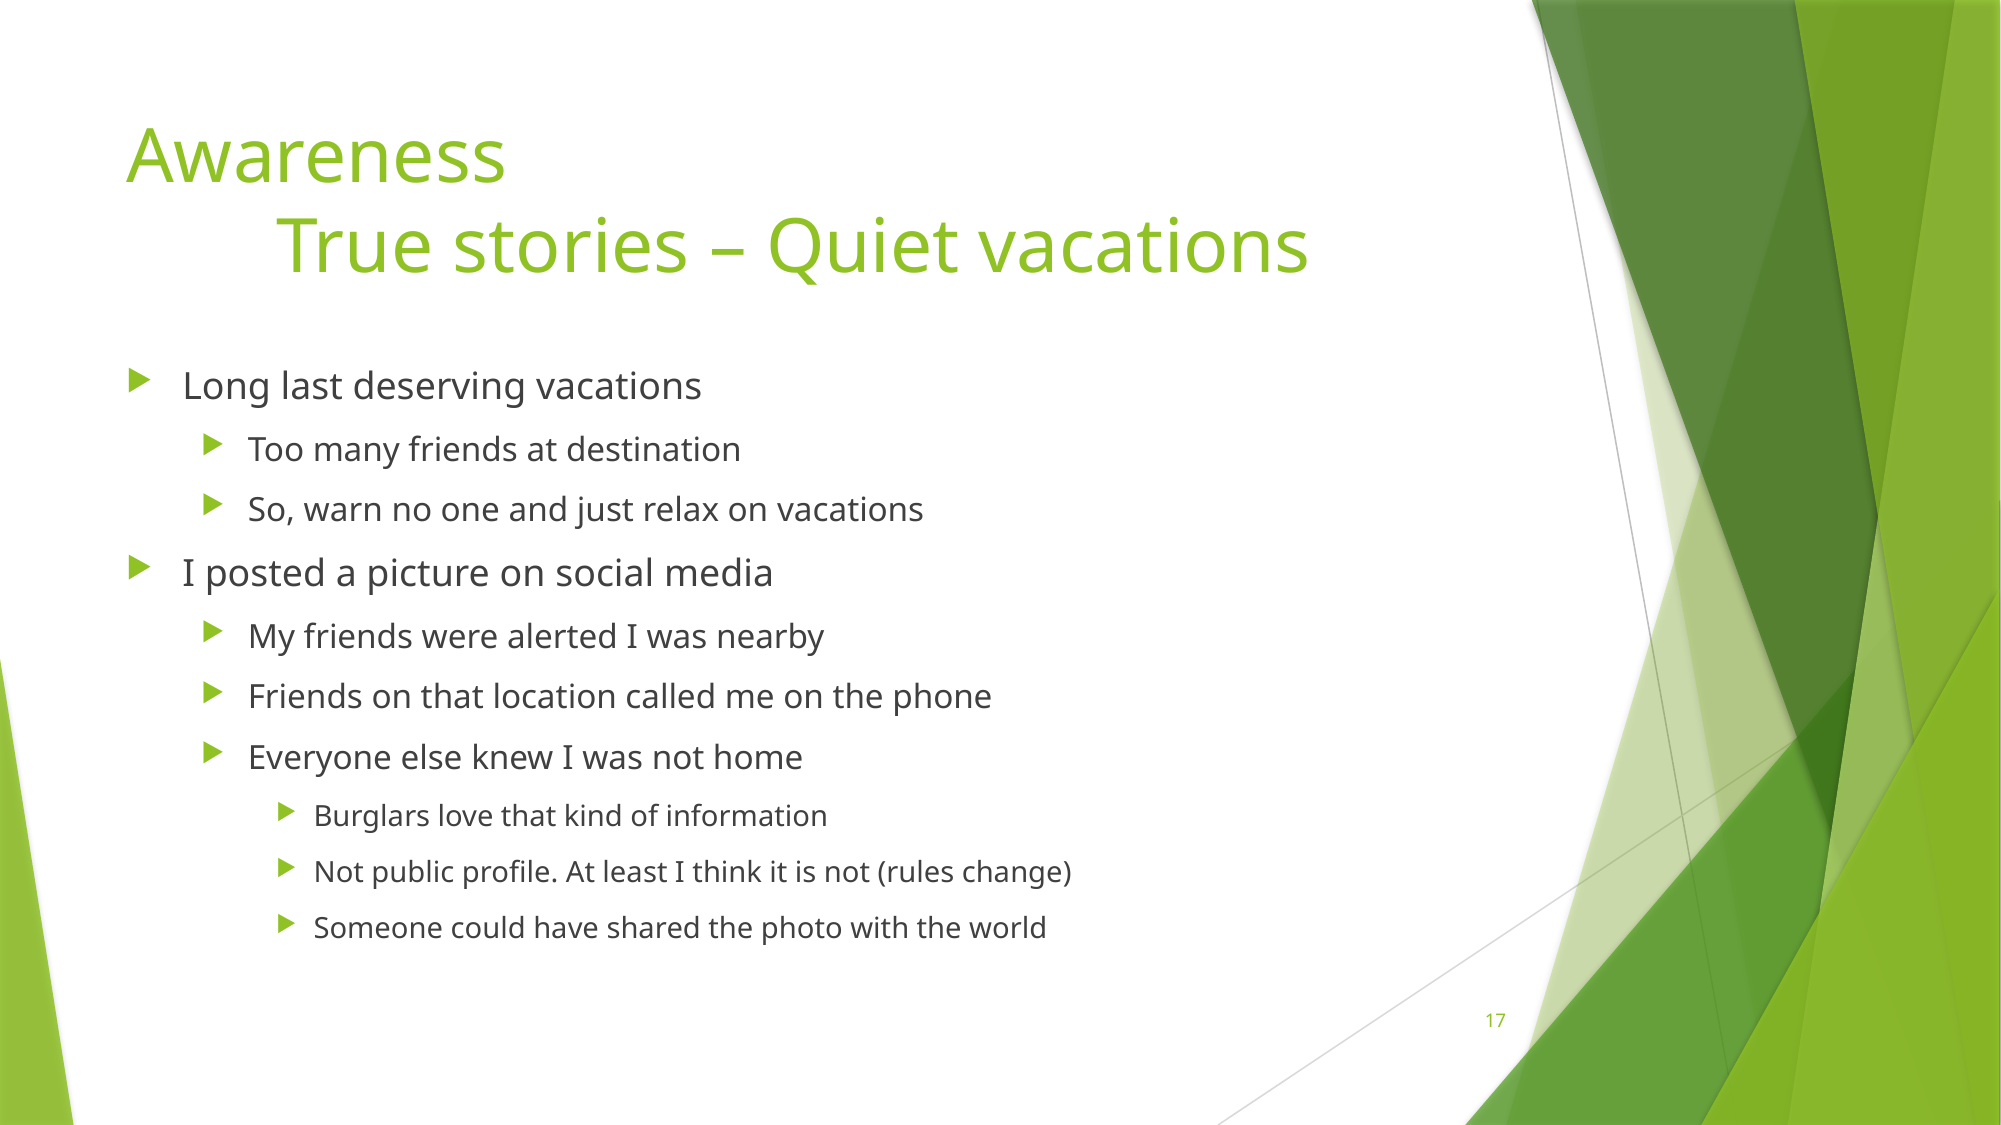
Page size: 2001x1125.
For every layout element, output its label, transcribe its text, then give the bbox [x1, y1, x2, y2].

slide_number 17 [1409, 991, 1522, 1051]
title Awareness True stories – Quiet vacations [111, 99, 1522, 317]
list Long last deserving vacations Too many friends at destination So, warn no one and just relax on vacations I posted a picture on social media My friends were alerted I was nearby Friends on that location called me on the phone Everyone else knew I was not home Burglars love that kind of information Not public profile. At least I think it is not (rules change) Someone could have shared the photo with the world [111, 354, 1522, 992]
